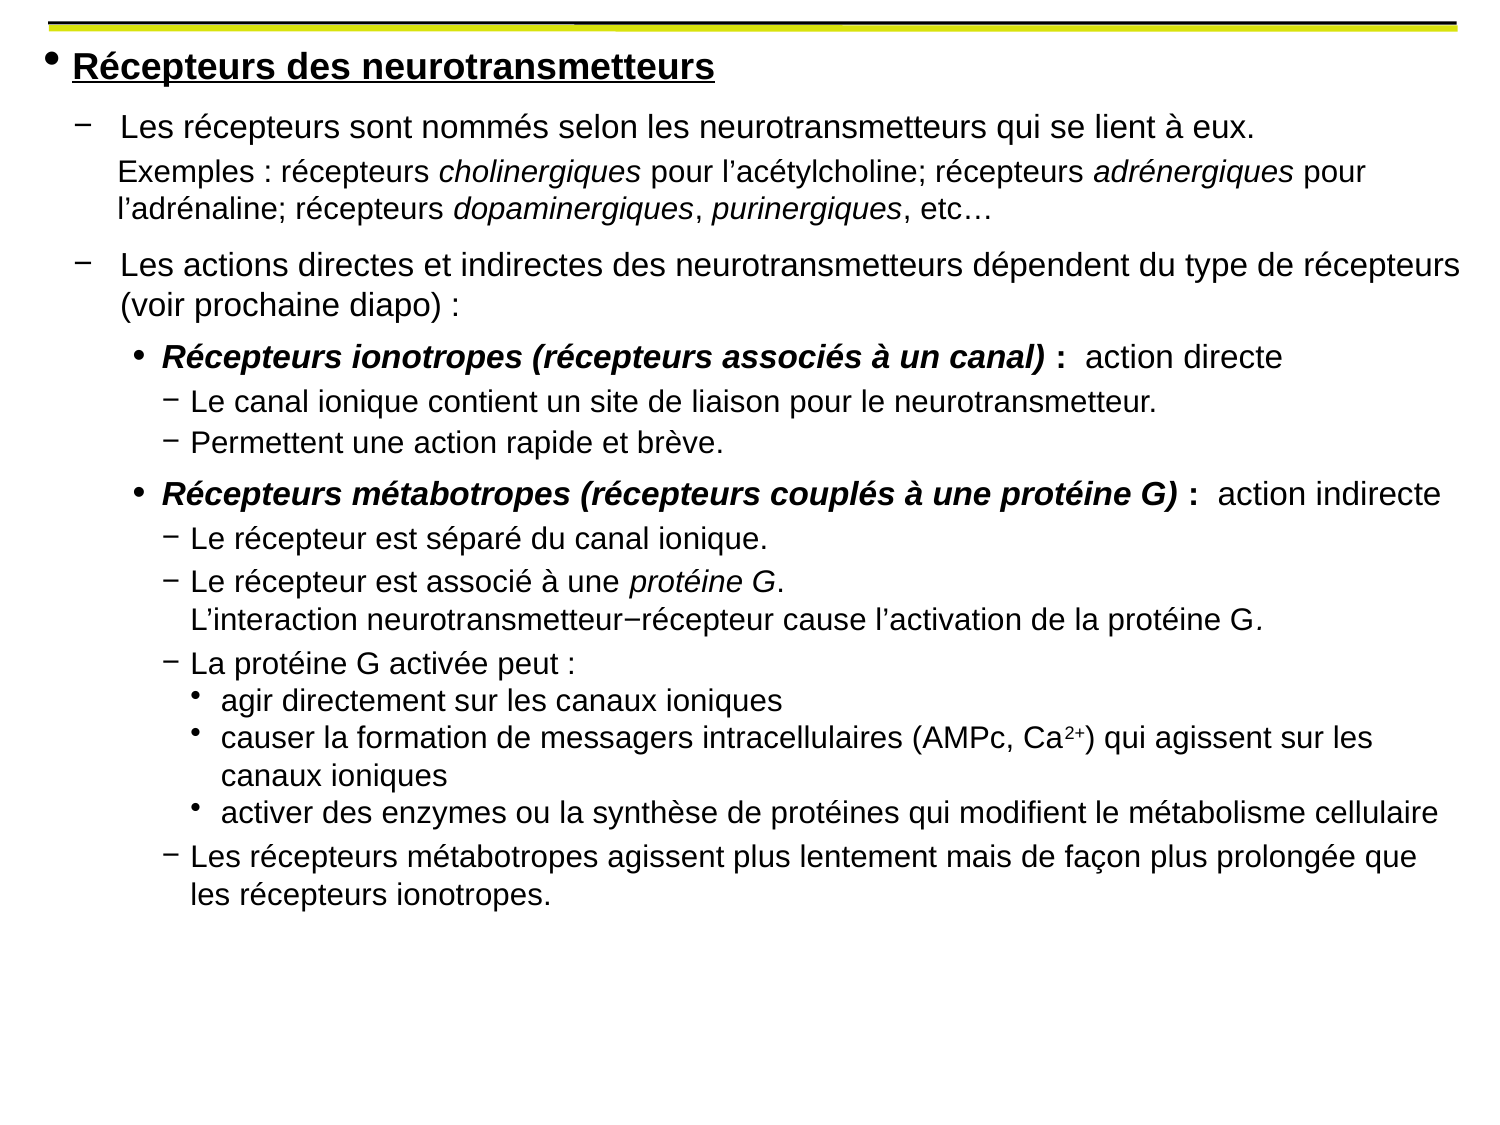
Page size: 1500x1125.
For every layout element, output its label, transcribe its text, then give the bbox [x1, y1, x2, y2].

text_box Les récepteurs sont nommés selon les neurotransmetteurs qui se lient à eux. Exemples : récepteurs cholinergiques pour l’acétylcholine; récepteurs adrénergiques pour l’adrénaline; récepteurs dopaminergiques, purinergiques, etc… Les actions directes et indirectes des neurotransmetteurs dépendent du type de récepteurs (voir prochaine diapo) : Récepteurs ionotropes (récepteurs associés à un canal) : action directe Le canal ionique contient un site de liaison pour le neurotransmetteur. Permettent une action rapide et brève. Récepteurs métabotropes (récepteurs couplés à une protéine G) : action indirecte Le récepteur est séparé du canal ionique. Le récepteur est associé à une protéine G. L’interaction neurotransmetteur−récepteur cause l’activation de la protéine G. La protéine G activée peut : agir directement sur les canaux ioniques causer la formation de messagers intracellulaires (AMPc, Ca2+) qui agissent sur les canaux ioniques activer des enzymes ou la synthèse de protéines qui modifient le métabolisme cellulaire Les récepteurs métabotropes agissent plus lentement mais de façon plus prolongée que les récepteurs ionotropes. [58, 105, 1481, 919]
title Récepteurs des neurotransmetteurs [28, 34, 1442, 104]
